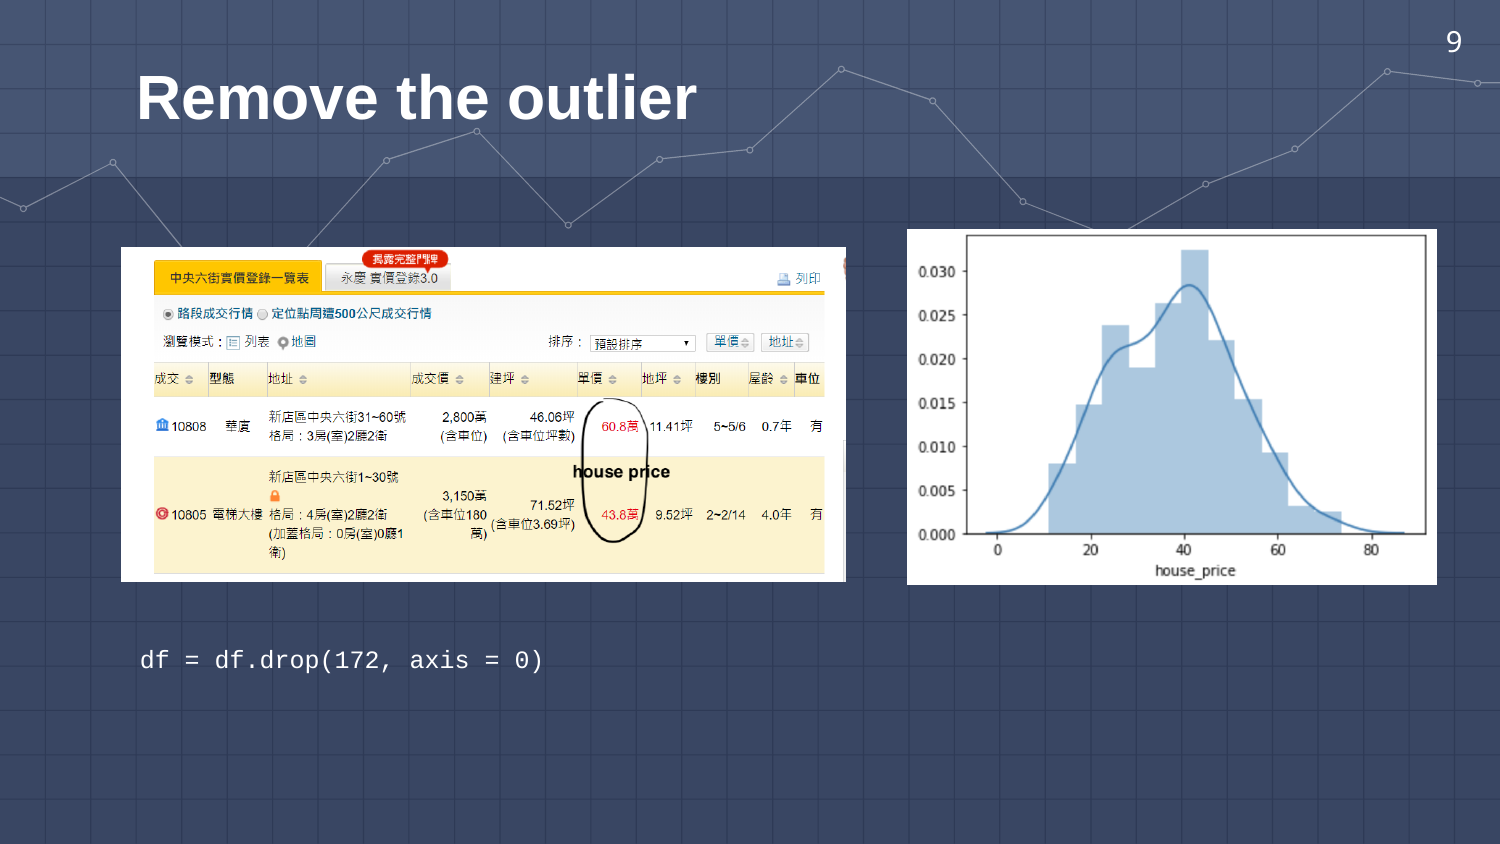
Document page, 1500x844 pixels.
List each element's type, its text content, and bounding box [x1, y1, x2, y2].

slide_number 9 [1408, 0, 1500, 88]
picture [907, 228, 1437, 585]
text_box Remove the outlier [121, 29, 1383, 147]
text_box df = df.drop(172, axis = 0) [124, 636, 560, 682]
picture [121, 246, 846, 582]
